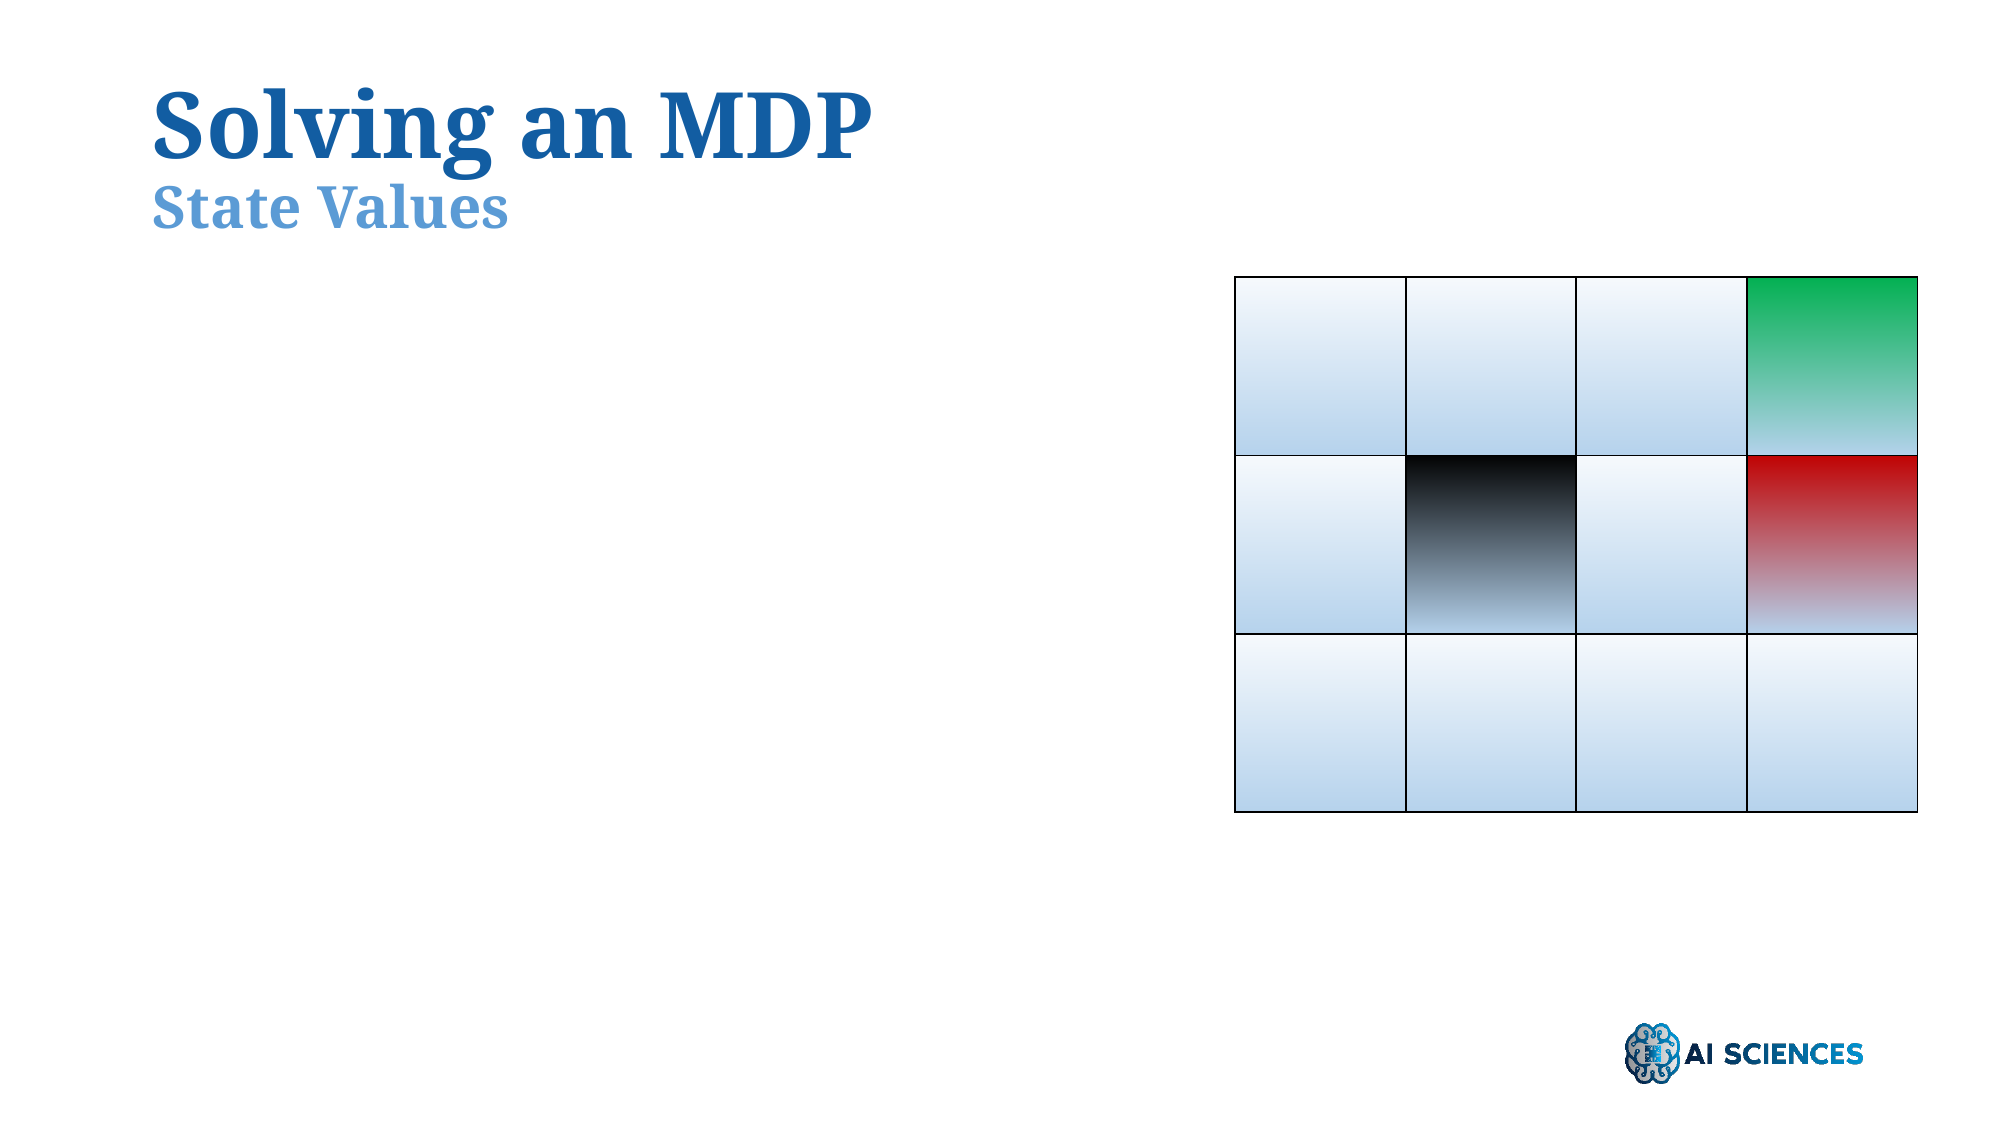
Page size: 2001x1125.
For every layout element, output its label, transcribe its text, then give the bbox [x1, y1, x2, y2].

table_cell [1407, 456, 1575, 633]
title Solving an MDP State Values [137, 51, 1863, 269]
table_cell [1236, 635, 1405, 811]
picture [1657, 1027, 1667, 1038]
table_cell [1748, 456, 1917, 633]
table_header [1236, 278, 1405, 455]
table_cell [1577, 635, 1746, 811]
picture [1854, 1048, 1863, 1053]
table_cell [1748, 635, 1917, 811]
table_header [1407, 278, 1575, 455]
table_cell [1577, 456, 1746, 633]
table_cell [1236, 456, 1405, 633]
picture [1625, 1023, 1863, 1084]
table_header [1577, 278, 1746, 455]
picture [1669, 1060, 1676, 1070]
table_header [1748, 278, 1917, 455]
table_cell [1407, 635, 1575, 811]
